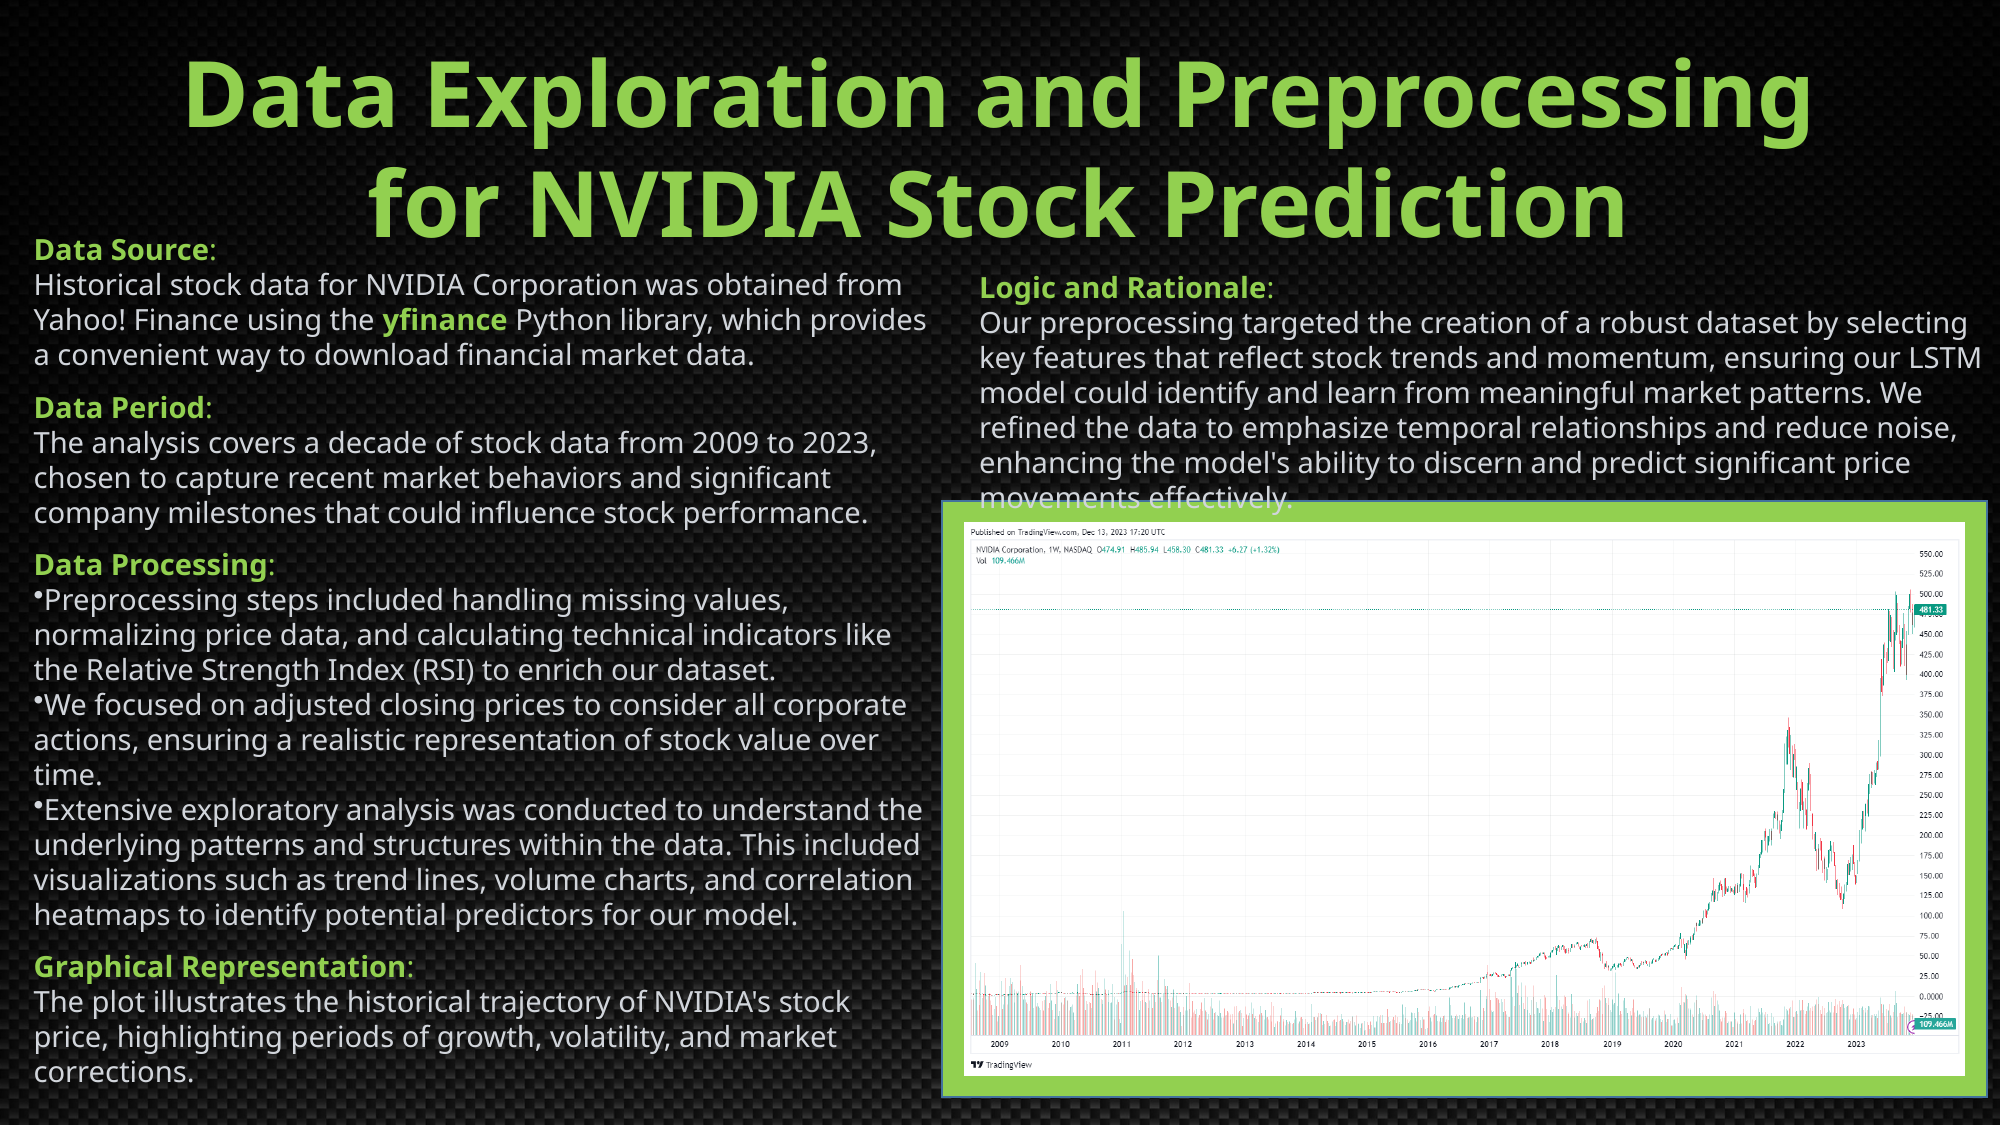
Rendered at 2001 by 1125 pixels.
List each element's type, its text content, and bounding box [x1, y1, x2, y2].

picture [0, 0, 2000, 1125]
text_box Data Source: Historical stock data for NVIDIA Corporation was obtained from Yahoo! Finance using the yfinance Python library, which provides a convenient way to download financial market data. Data Period: The analysis covers a decade of stock data from 2009 to 2023, chosen to capture recent market behaviors and significant company milestones that could influence stock performance. Data Processing: Preprocessing steps included handling missing values, normalizing price data, and calculating technical indicators like the Relative Strength Index (RSI) to enrich our dataset. We focused on adjusted closing prices to consider all corporate actions, ensuring a realistic representation of stock value over time. Extensive exploratory analysis was conducted to understand the underlying patterns and structures within the data. This included visualizations such as trend lines, volume charts, and correlation heatmaps to identify potential predictors for our model. Graphical Representation: The plot illustrates the historical trajectory of NVIDIA's stock price, highlighting periods of growth, volatility, and market corrections. [33, 181, 930, 1125]
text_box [941, 500, 1988, 1097]
text_box Logic and Rationale: Our preprocessing targeted the creation of a robust dataset by selecting key features that reflect stock trends and momentum, ensuring our LSTM model could identify and learn from meaningful market patterns. We refined the data to emphasize temporal relationships and reduce noise, enhancing the model's ability to discern and predict significant price movements effectively. [964, 244, 1999, 522]
text_box Data Exploration and Preprocessing for NVIDIA Stock Prediction [124, 28, 1875, 263]
